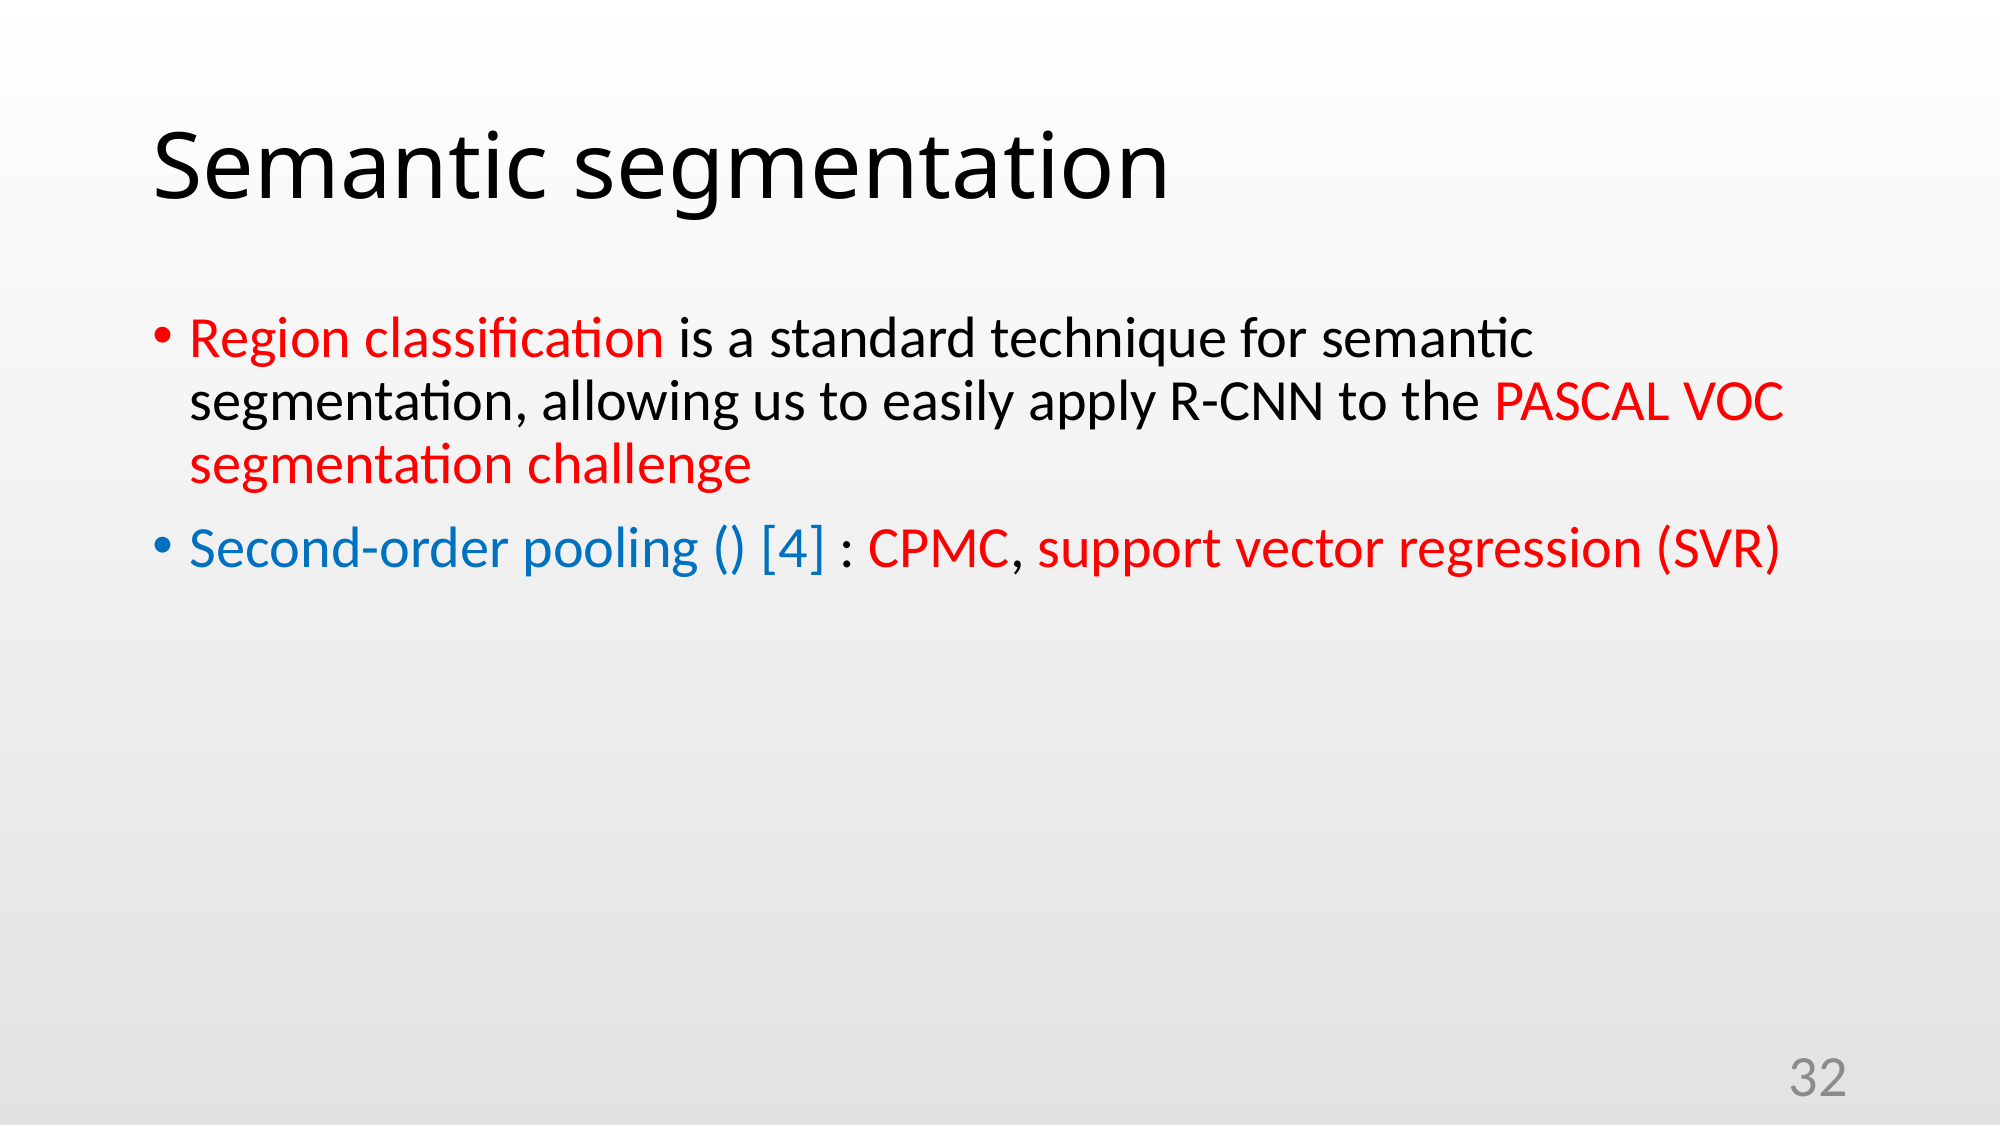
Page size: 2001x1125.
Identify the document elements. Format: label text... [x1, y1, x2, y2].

title Semantic segmentation [137, 59, 1863, 278]
slide_number 32 [1412, 1042, 1863, 1103]
